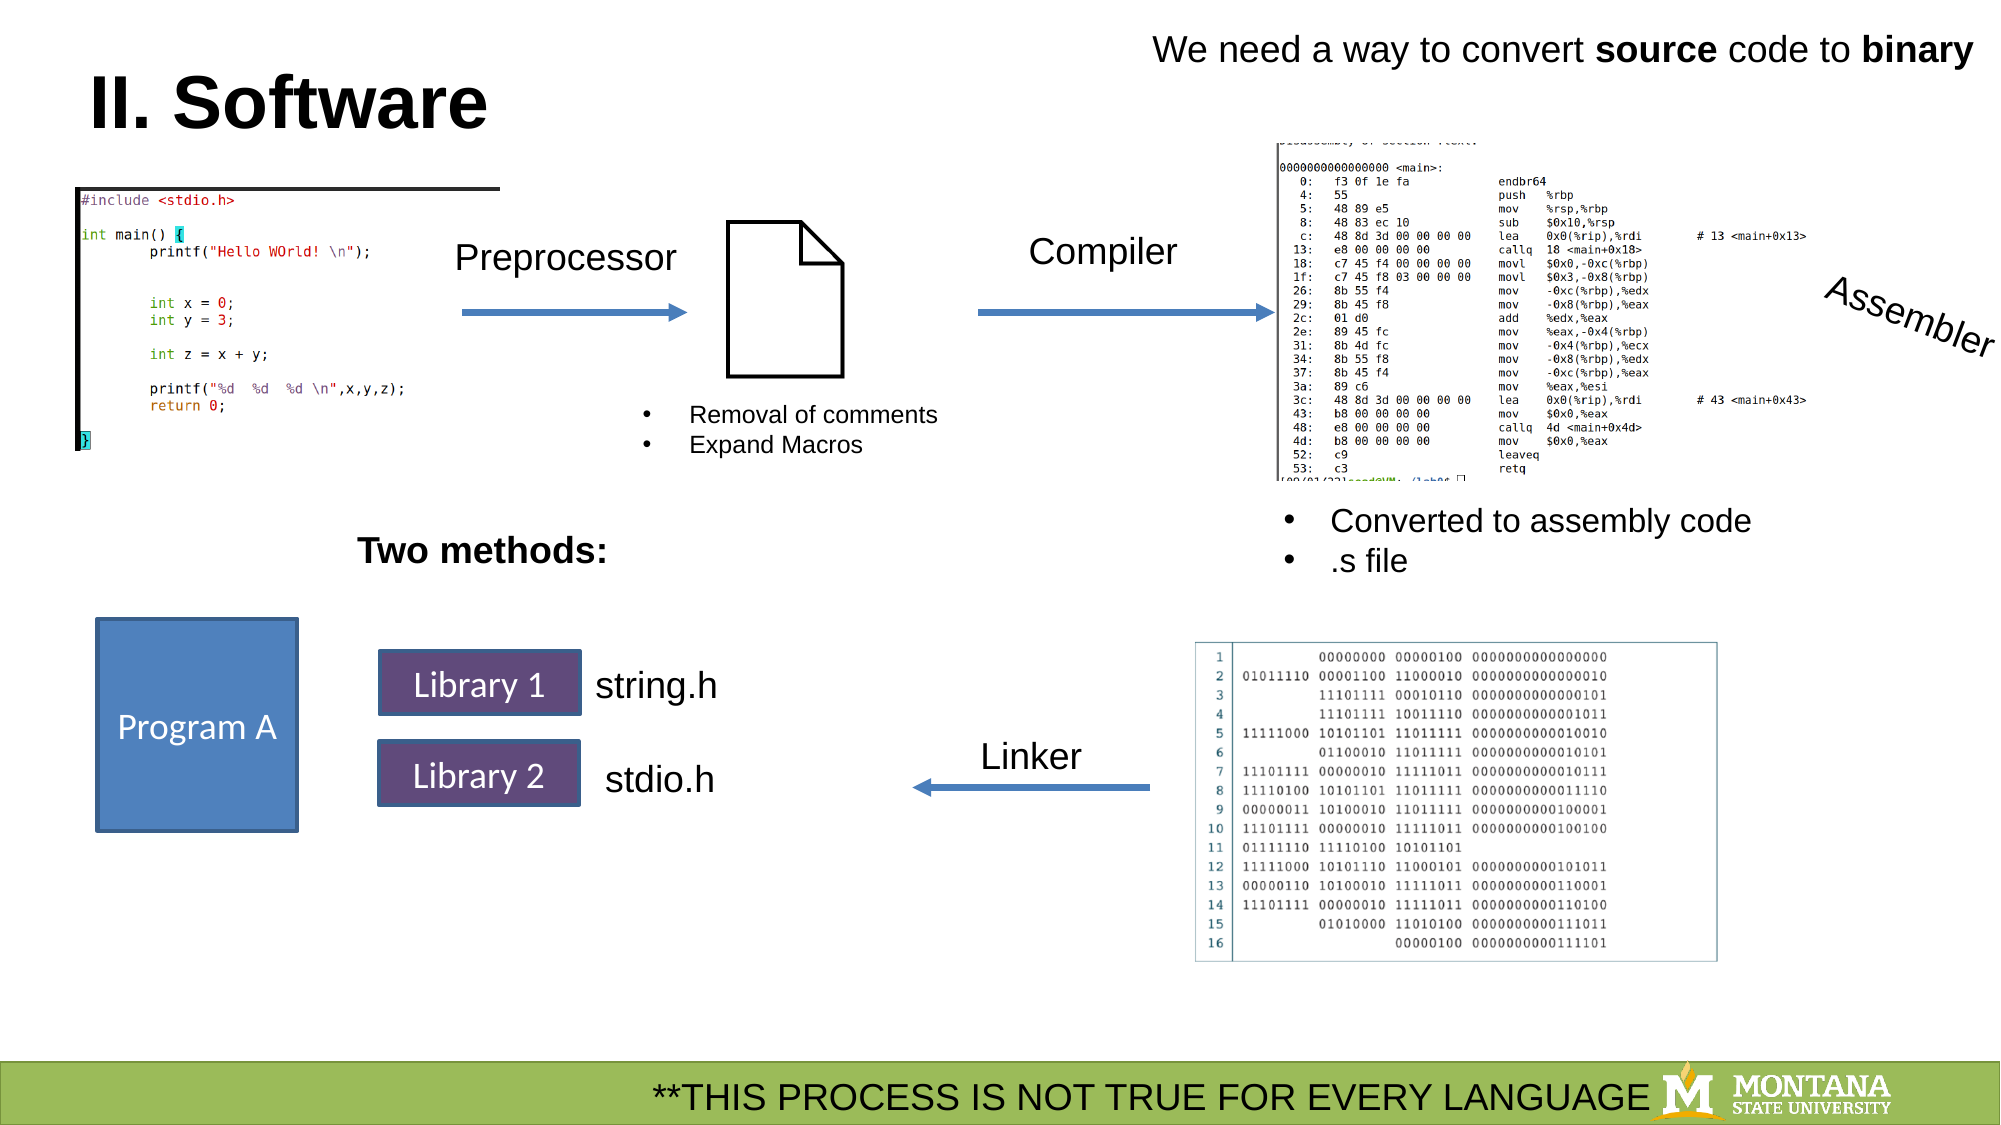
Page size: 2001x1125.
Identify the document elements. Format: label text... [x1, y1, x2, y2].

text_box Removal of comments Expand Macros [627, 391, 954, 466]
text_box stdio.h [590, 747, 731, 808]
text_box Two methods: [342, 518, 624, 579]
picture [1276, 143, 1842, 482]
text_box string.h [580, 653, 734, 714]
text_box Assembler [1846, 257, 2000, 380]
text_box Converted to assembly code .s file [1268, 491, 1768, 587]
text_box Library 2 [377, 739, 581, 807]
picture [1193, 640, 1719, 962]
text_box Compiler [1013, 219, 1193, 280]
picture [74, 187, 501, 452]
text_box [0, 1060, 1647, 1125]
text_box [1892, 1060, 2000, 1125]
text_box II. Software [74, 45, 1507, 151]
text_box We need a way to convert source code to binary [1137, 17, 2000, 78]
text_box Library 1 [378, 649, 582, 716]
picture [690, 204, 880, 394]
text_box Linker [965, 724, 1098, 785]
text_box Preprocessor [504, 225, 685, 286]
picture [1649, 1060, 1892, 1122]
text_box Program A [95, 617, 299, 833]
